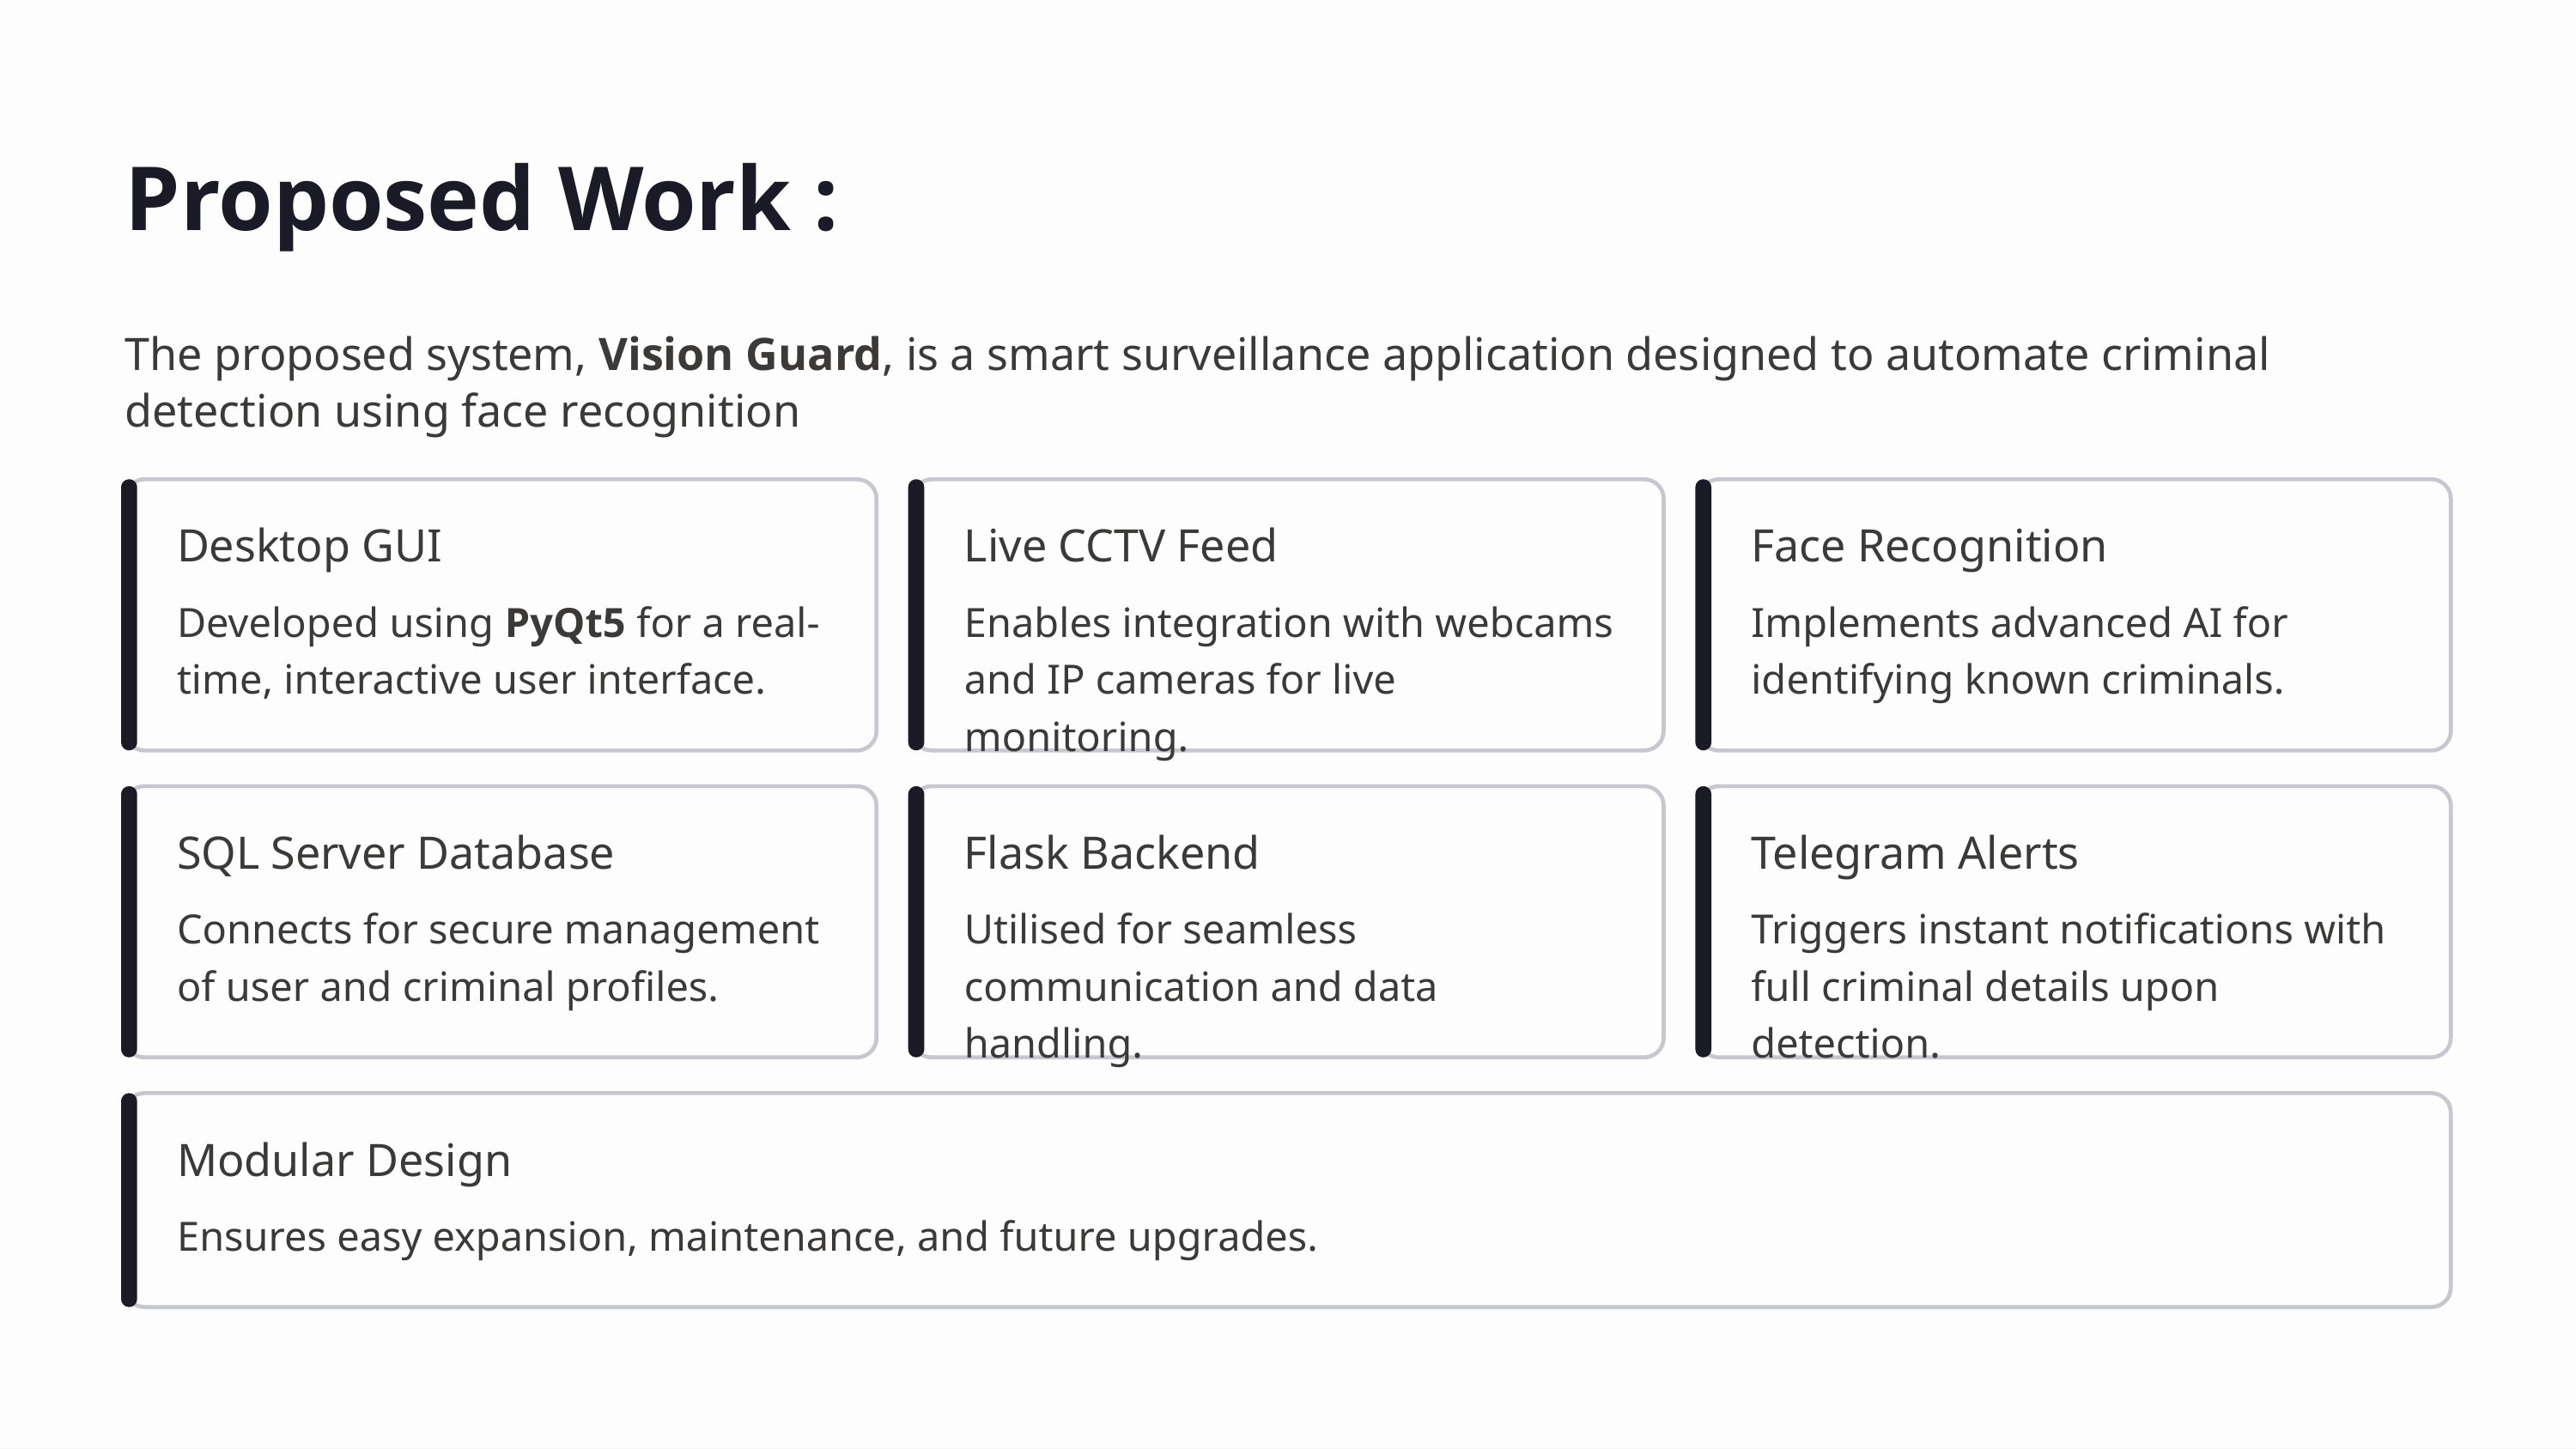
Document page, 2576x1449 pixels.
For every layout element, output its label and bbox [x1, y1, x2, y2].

text_box [120, 1093, 138, 1307]
text_box [120, 478, 138, 751]
text_box [120, 785, 138, 1058]
text_box [1695, 785, 1712, 1058]
text_box [123, 784, 879, 1060]
text_box [1695, 478, 1712, 751]
text_box [123, 476, 879, 753]
text_box [909, 784, 1667, 1060]
text_box [909, 476, 1667, 753]
text_box [908, 478, 925, 751]
text_box [123, 1090, 2453, 1310]
text_box [908, 785, 925, 1058]
text_box [1697, 784, 2453, 1060]
text_box [1697, 476, 2453, 753]
text_box [0, 0, 2576, 1449]
